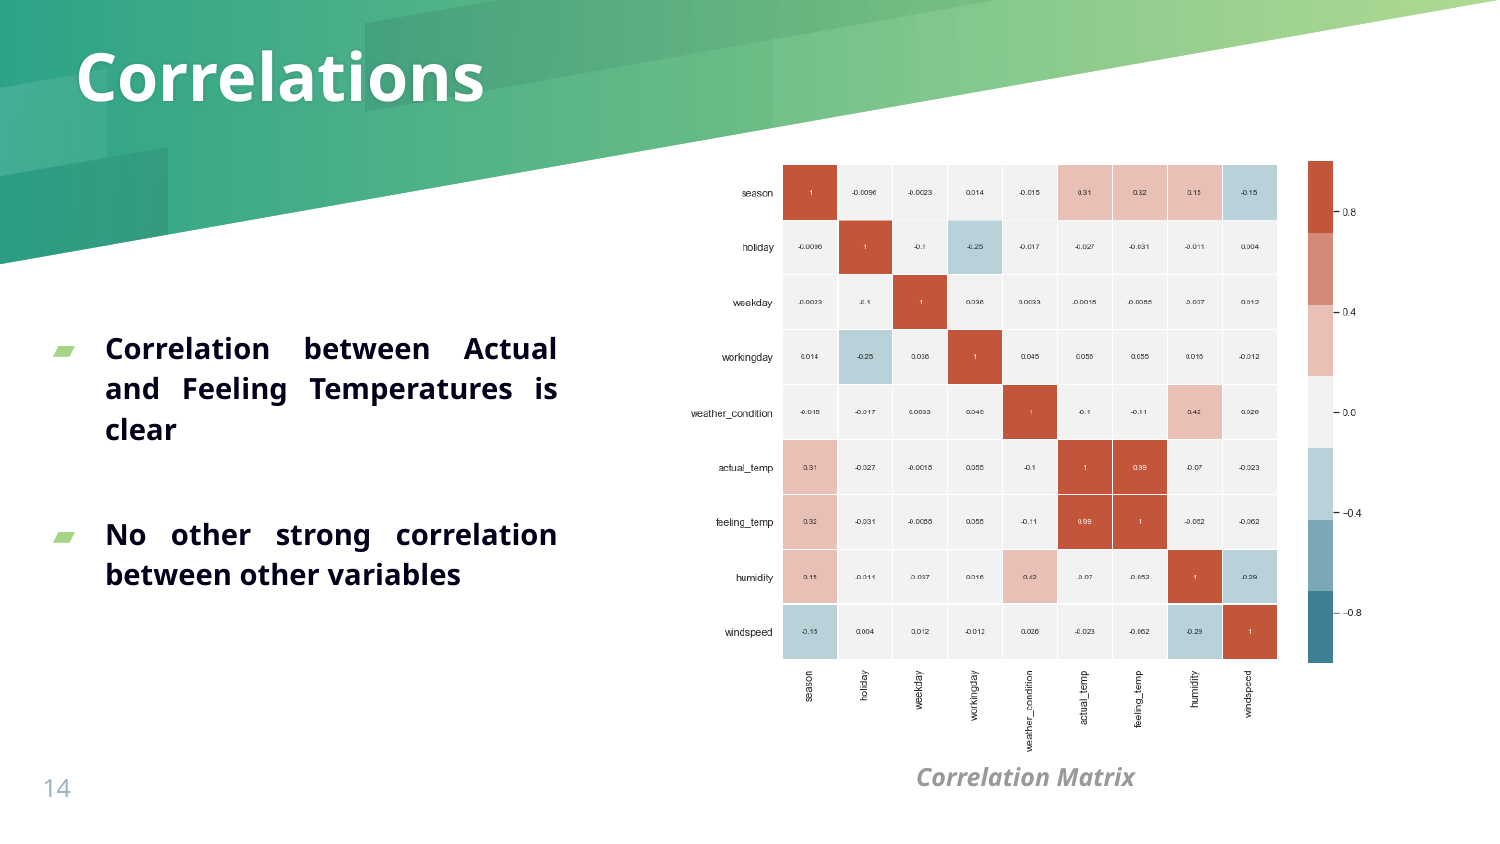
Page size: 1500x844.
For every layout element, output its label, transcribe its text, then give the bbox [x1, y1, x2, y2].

list Correlation Matrix [706, 766, 1346, 817]
picture [684, 149, 1368, 758]
title Correlations [75, 0, 975, 150]
slide_number 14 [42, 766, 122, 807]
list Correlation between Actual and Feeling Temperatures is clear No other strong correlation between other variables [30, 164, 559, 752]
